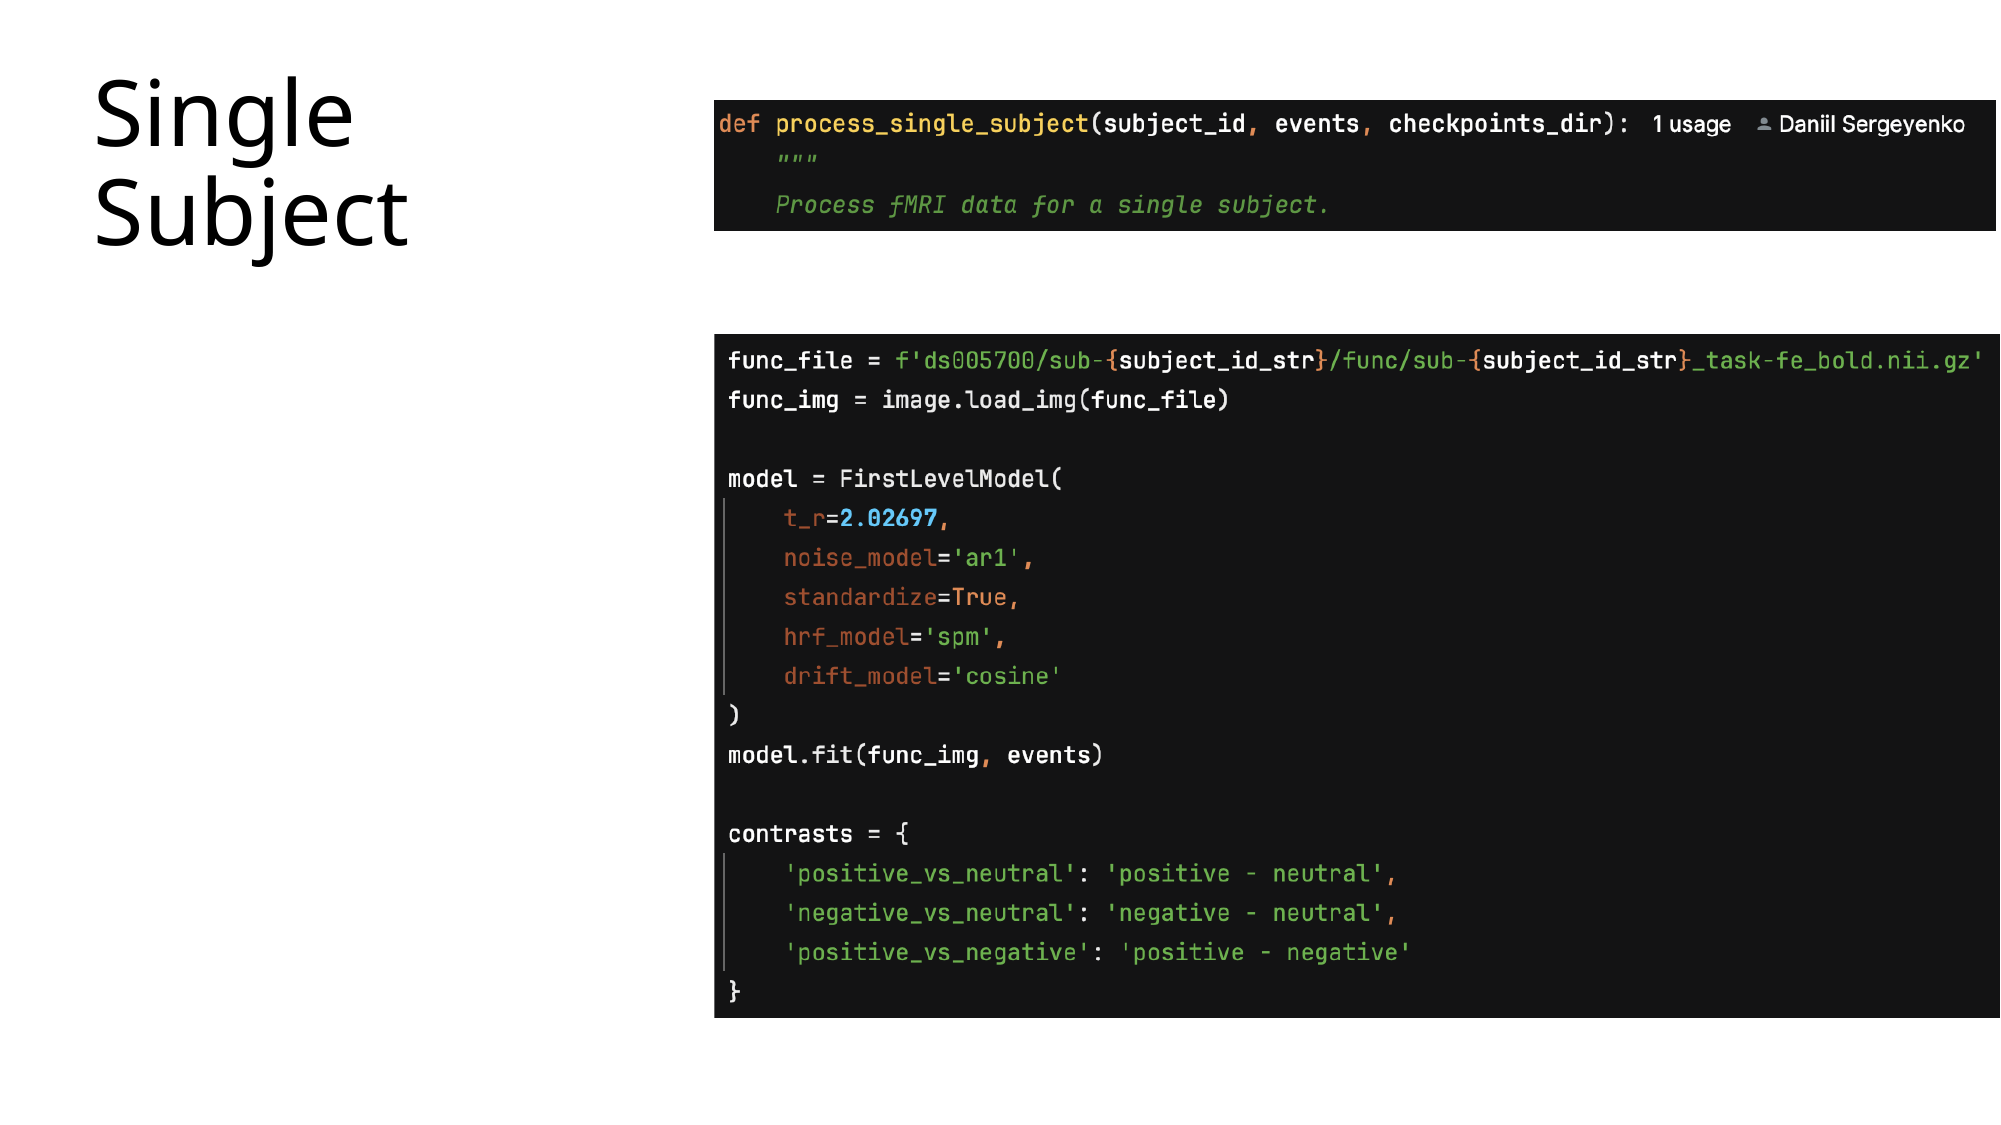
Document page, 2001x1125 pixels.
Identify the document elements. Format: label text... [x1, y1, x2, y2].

picture [713, 100, 1996, 232]
picture [713, 334, 2000, 1019]
title Single Subject [78, 57, 680, 275]
